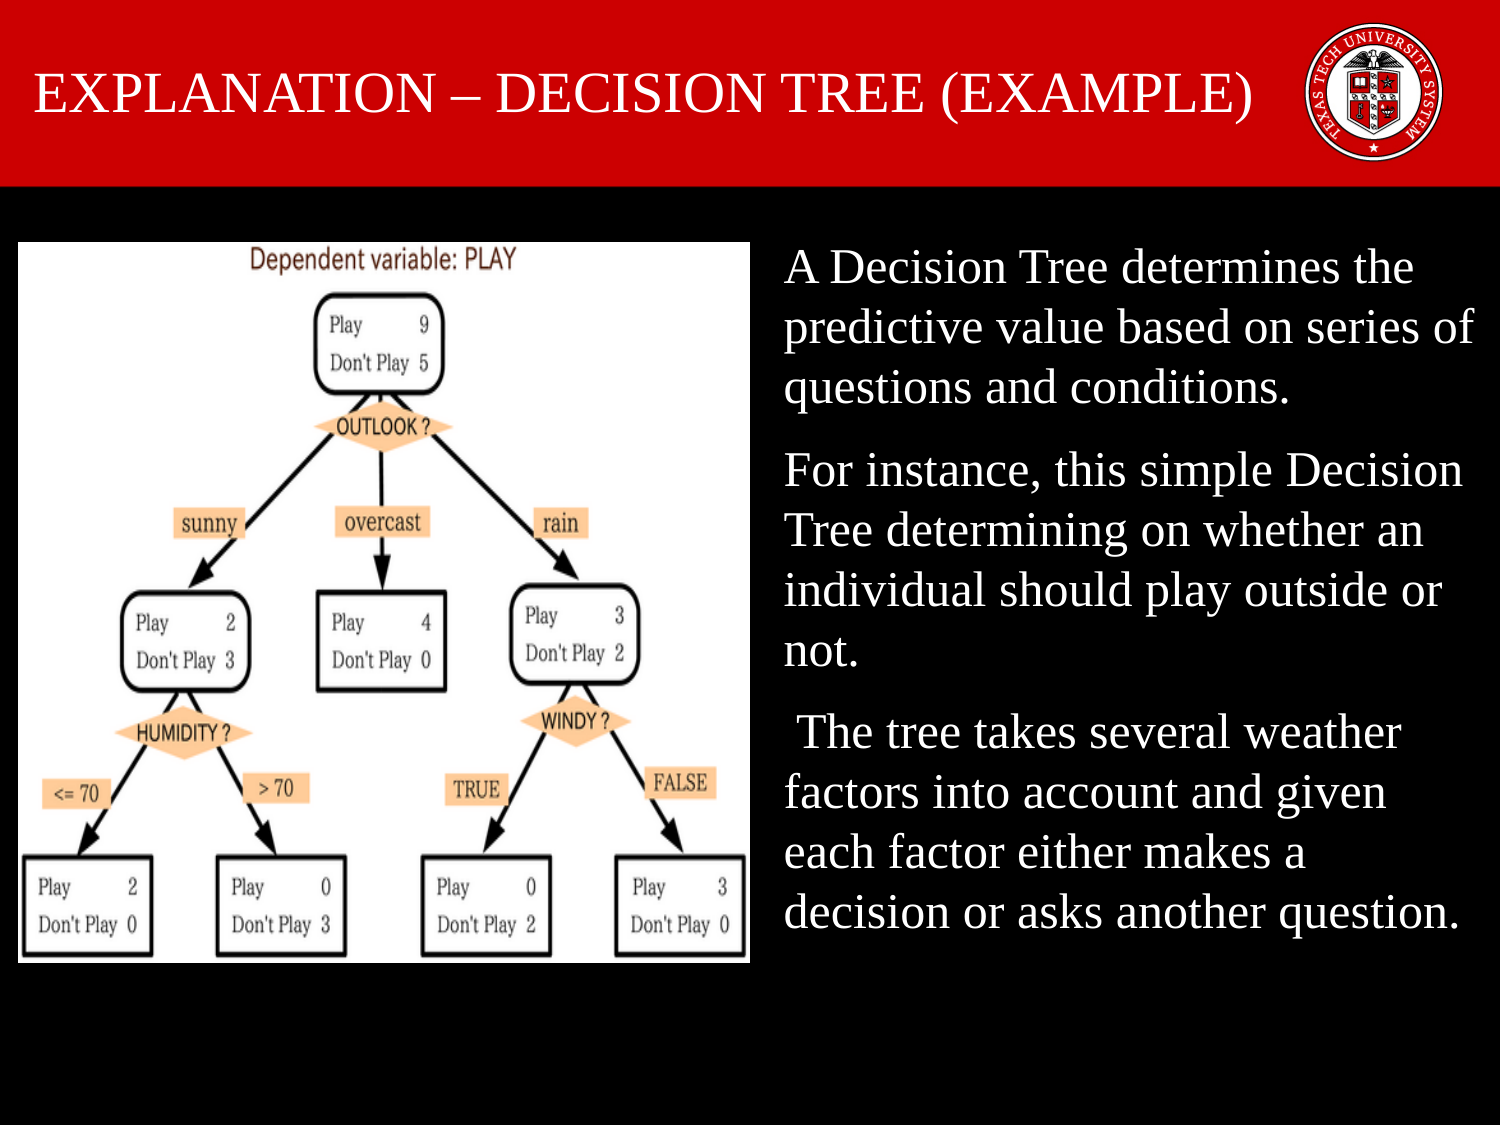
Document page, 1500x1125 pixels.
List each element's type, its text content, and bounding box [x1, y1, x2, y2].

list A Decision Tree determines the predictive value based on series of questions and conditions. For instance, this simple Decision Tree determining on whether an individual should play outside or not. The tree takes several weather factors into account and given each factor either makes a decision or asks another question. [768, 226, 1500, 1027]
title EXPLANATION – DECISION TREE (EXAMPLE) [18, 0, 1334, 184]
picture [0, 0, 1500, 1125]
